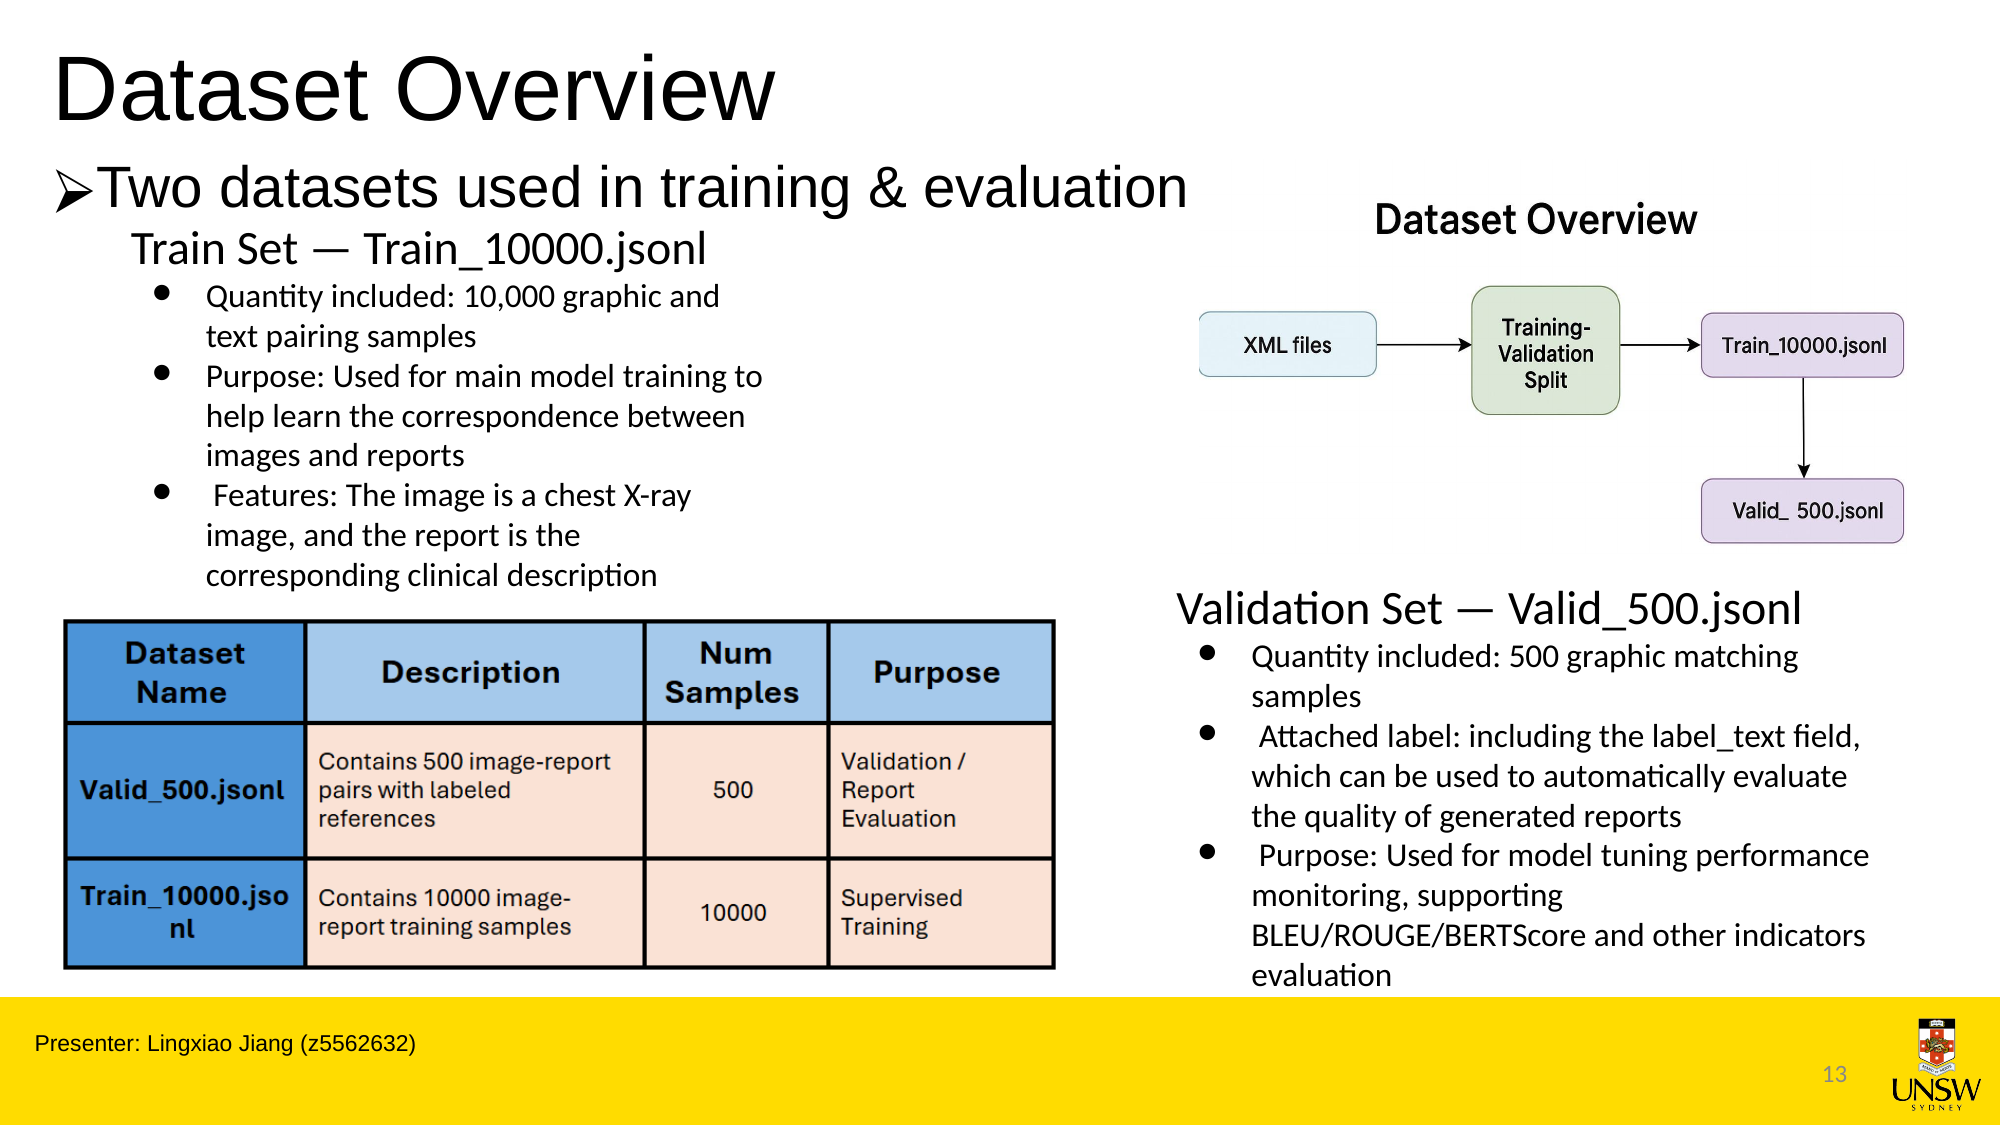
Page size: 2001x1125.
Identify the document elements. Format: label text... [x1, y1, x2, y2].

slide_number 13 [1412, 1042, 1863, 1103]
text_box Presenter: Lingxiao Jiang (z5562632) [19, 1021, 1222, 1092]
title Dataset Overview [37, 22, 1946, 149]
picture [56, 614, 1061, 976]
text_box Validation Set — Valid_500.jsonl Quantity included: 500 graphic matching samples Attached label: including the label_text field, which can be used to automatically evaluate the quality of generated reports Purpose: Used for model tuning performance monitoring, supporting BLEU/ROUGE/BERTScore and other indicators evaluation [1161, 561, 1907, 1009]
list Two datasets used in training & evaluation [37, 149, 1946, 976]
picture [1199, 159, 1907, 555]
text_box Train Set — Train_10000.jsonl Quantity included: 10,000 graphic and text pairing samples Purpose: Used for main model training to help learn the correspondence between images and reports Features: The image is a chest X-ray image, and the report is the corresponding clinical description [115, 201, 788, 605]
picture [1887, 1007, 1986, 1122]
